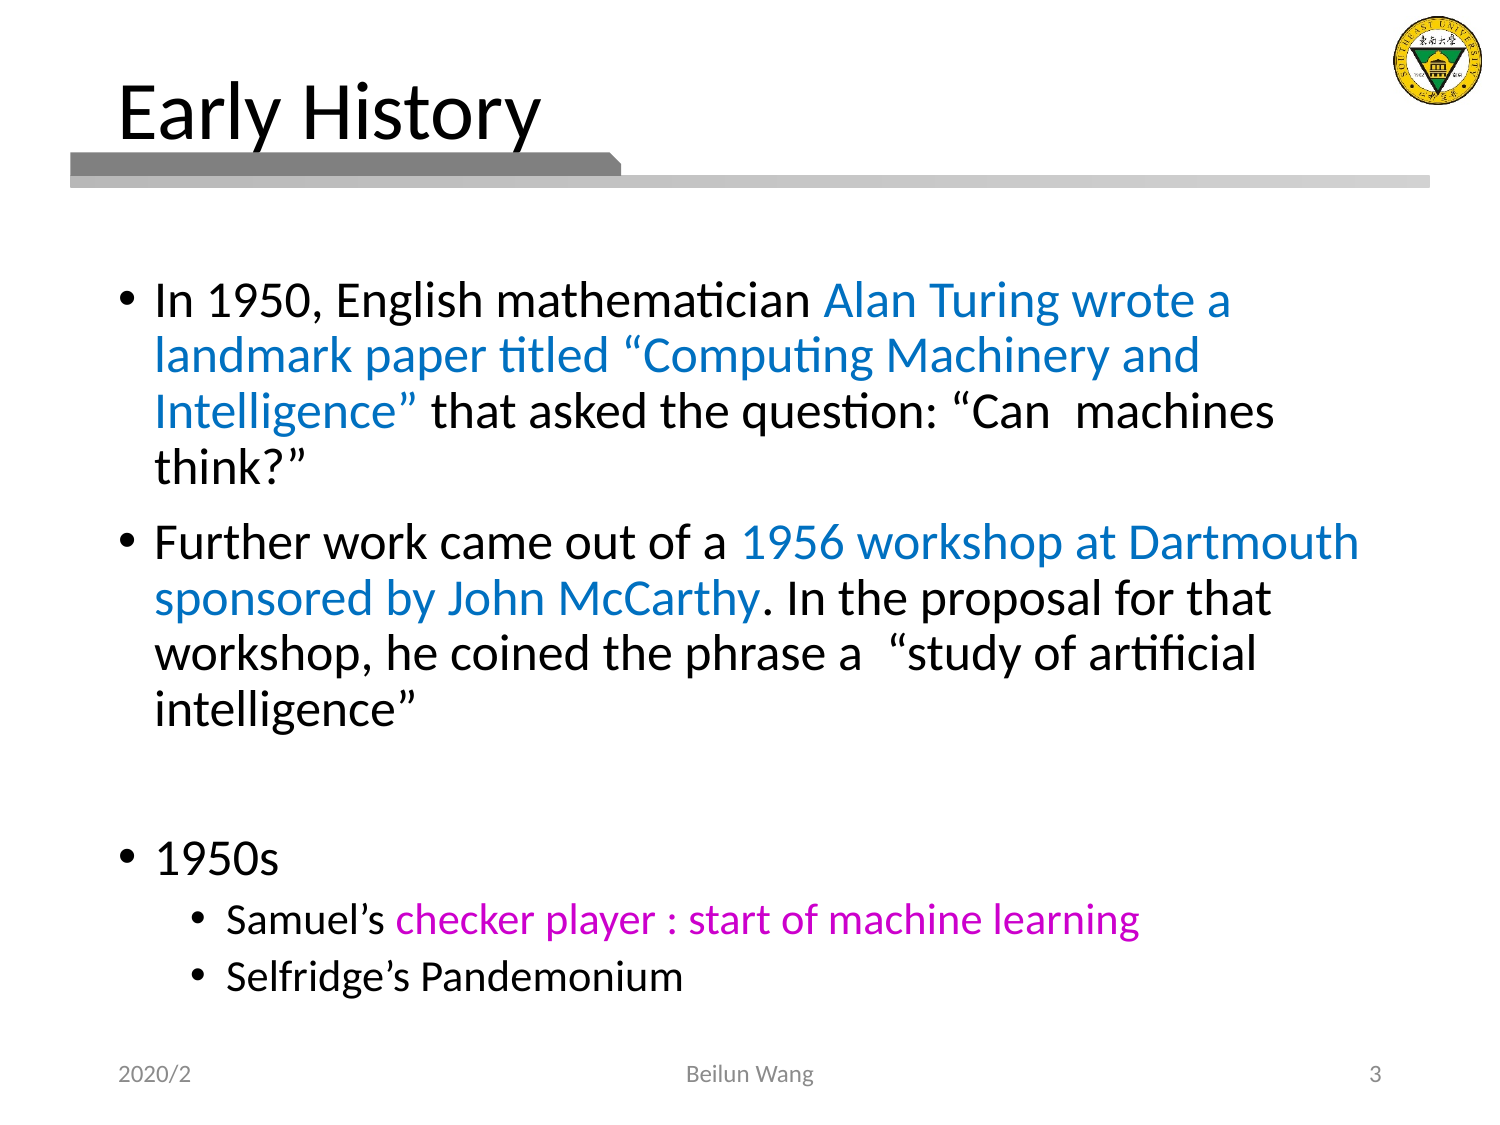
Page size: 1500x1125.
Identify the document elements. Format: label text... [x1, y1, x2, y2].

slide_number 3 [1059, 1042, 1397, 1103]
list In 1950, English mathematician Alan Turing wrote a landmark paper titled “Computing Machinery and Intelligence” that asked the question: “Can machines think?” Further work came out of a 1956 workshop at Dartmouth sponsored by John McCarthy. In the proposal for that workshop, he coined the phrase a “study of artificial intelligence” 1950s Samuel’s checker player : start of machine learning Selfridge’s Pandemonium [103, 264, 1397, 1014]
picture [1393, 16, 1482, 105]
footer Beilun Wang [496, 1042, 1004, 1103]
title Early History [103, 59, 1361, 156]
slide_number 2020/2 [103, 1042, 441, 1103]
